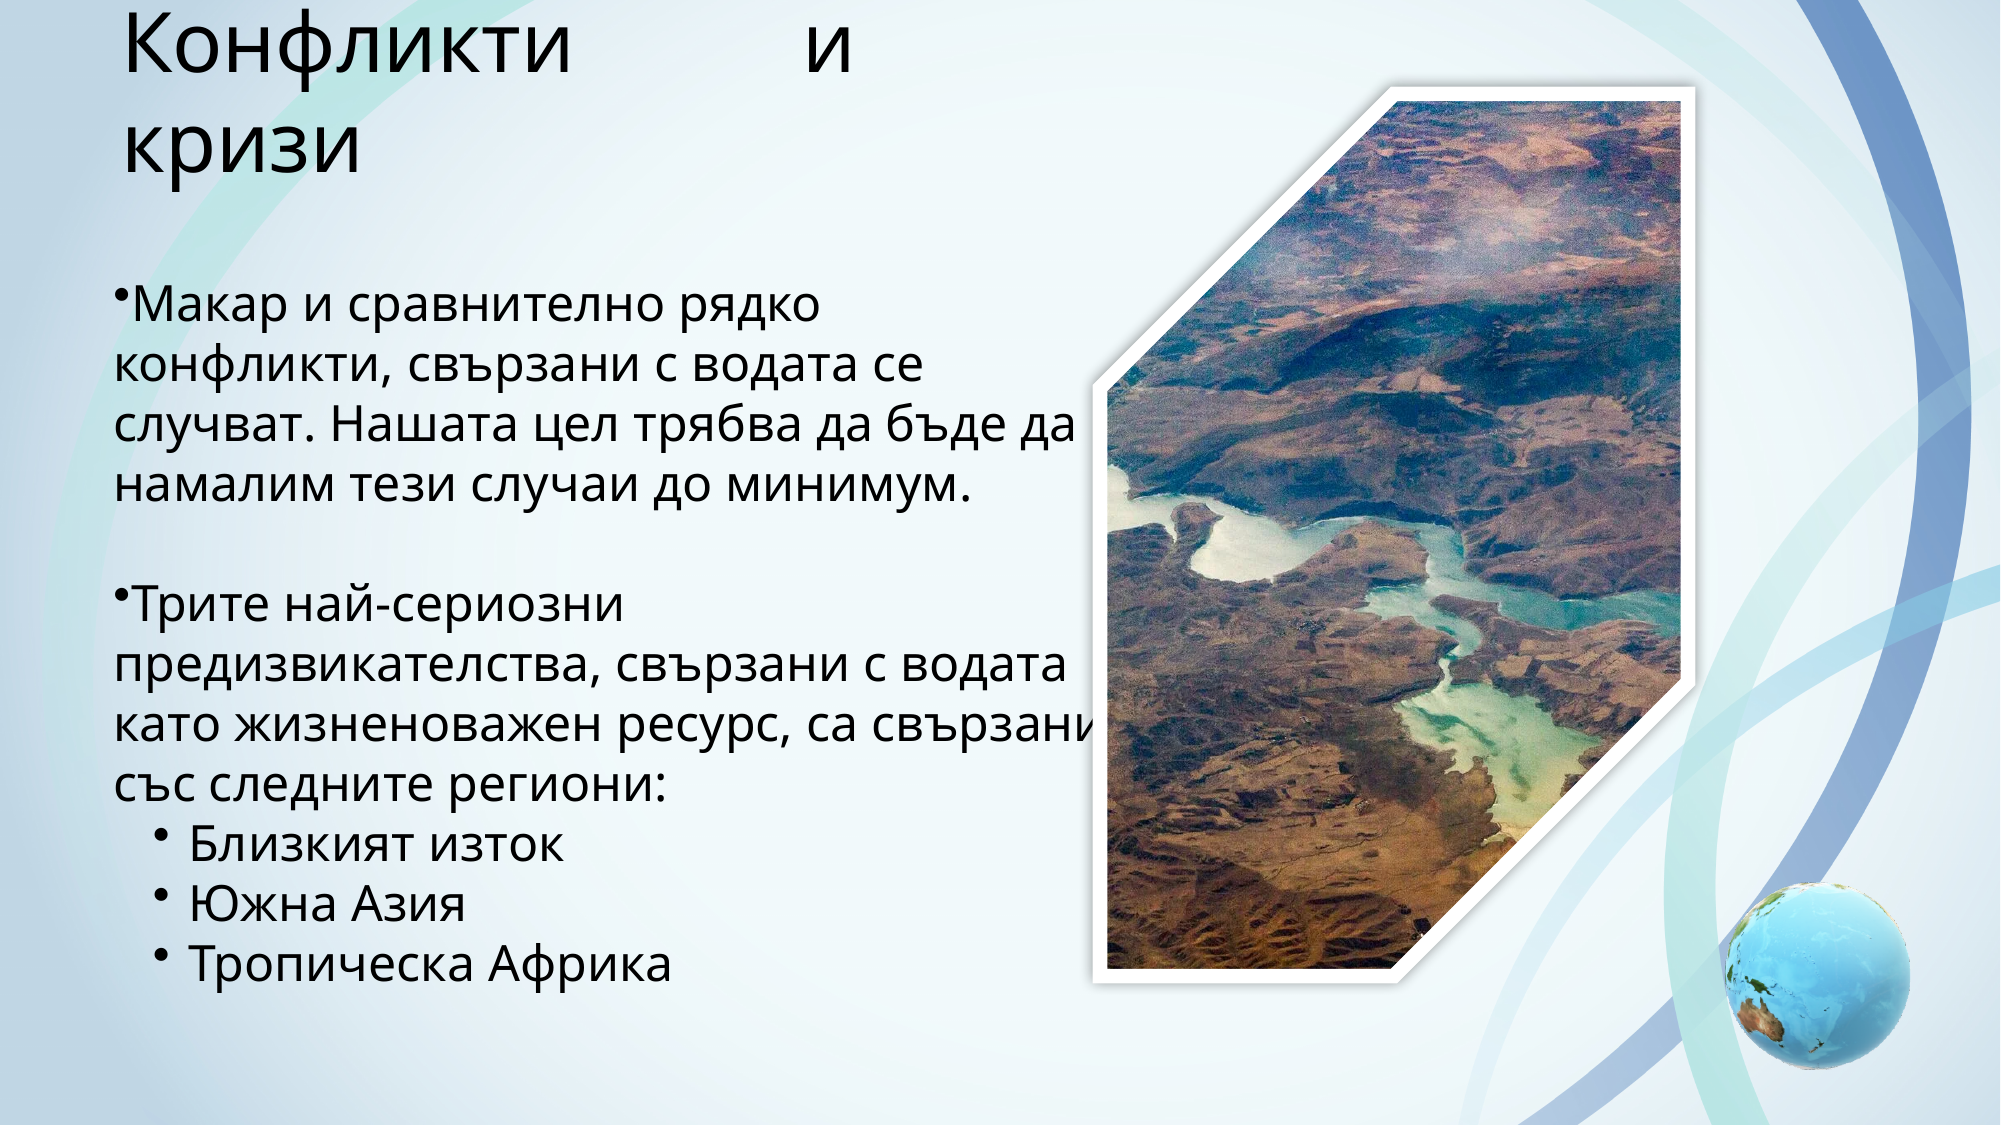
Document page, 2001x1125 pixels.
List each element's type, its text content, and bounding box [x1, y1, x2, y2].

text_box Конфликти и кризи [28, 37, 875, 205]
picture [0, 0, 2001, 1125]
text_box Макар и сравнително рядко конфликти, свързани с водата се случват. Нашата цел трябва да бъде да намалим тези случаи до минимум. Трите най-сериозни предизвикателства, свързани с водата като жизненоважен ресурс, са свързани със следните региони: Близкият изток Южна Азия Тропическа Африка [98, 263, 1128, 1077]
